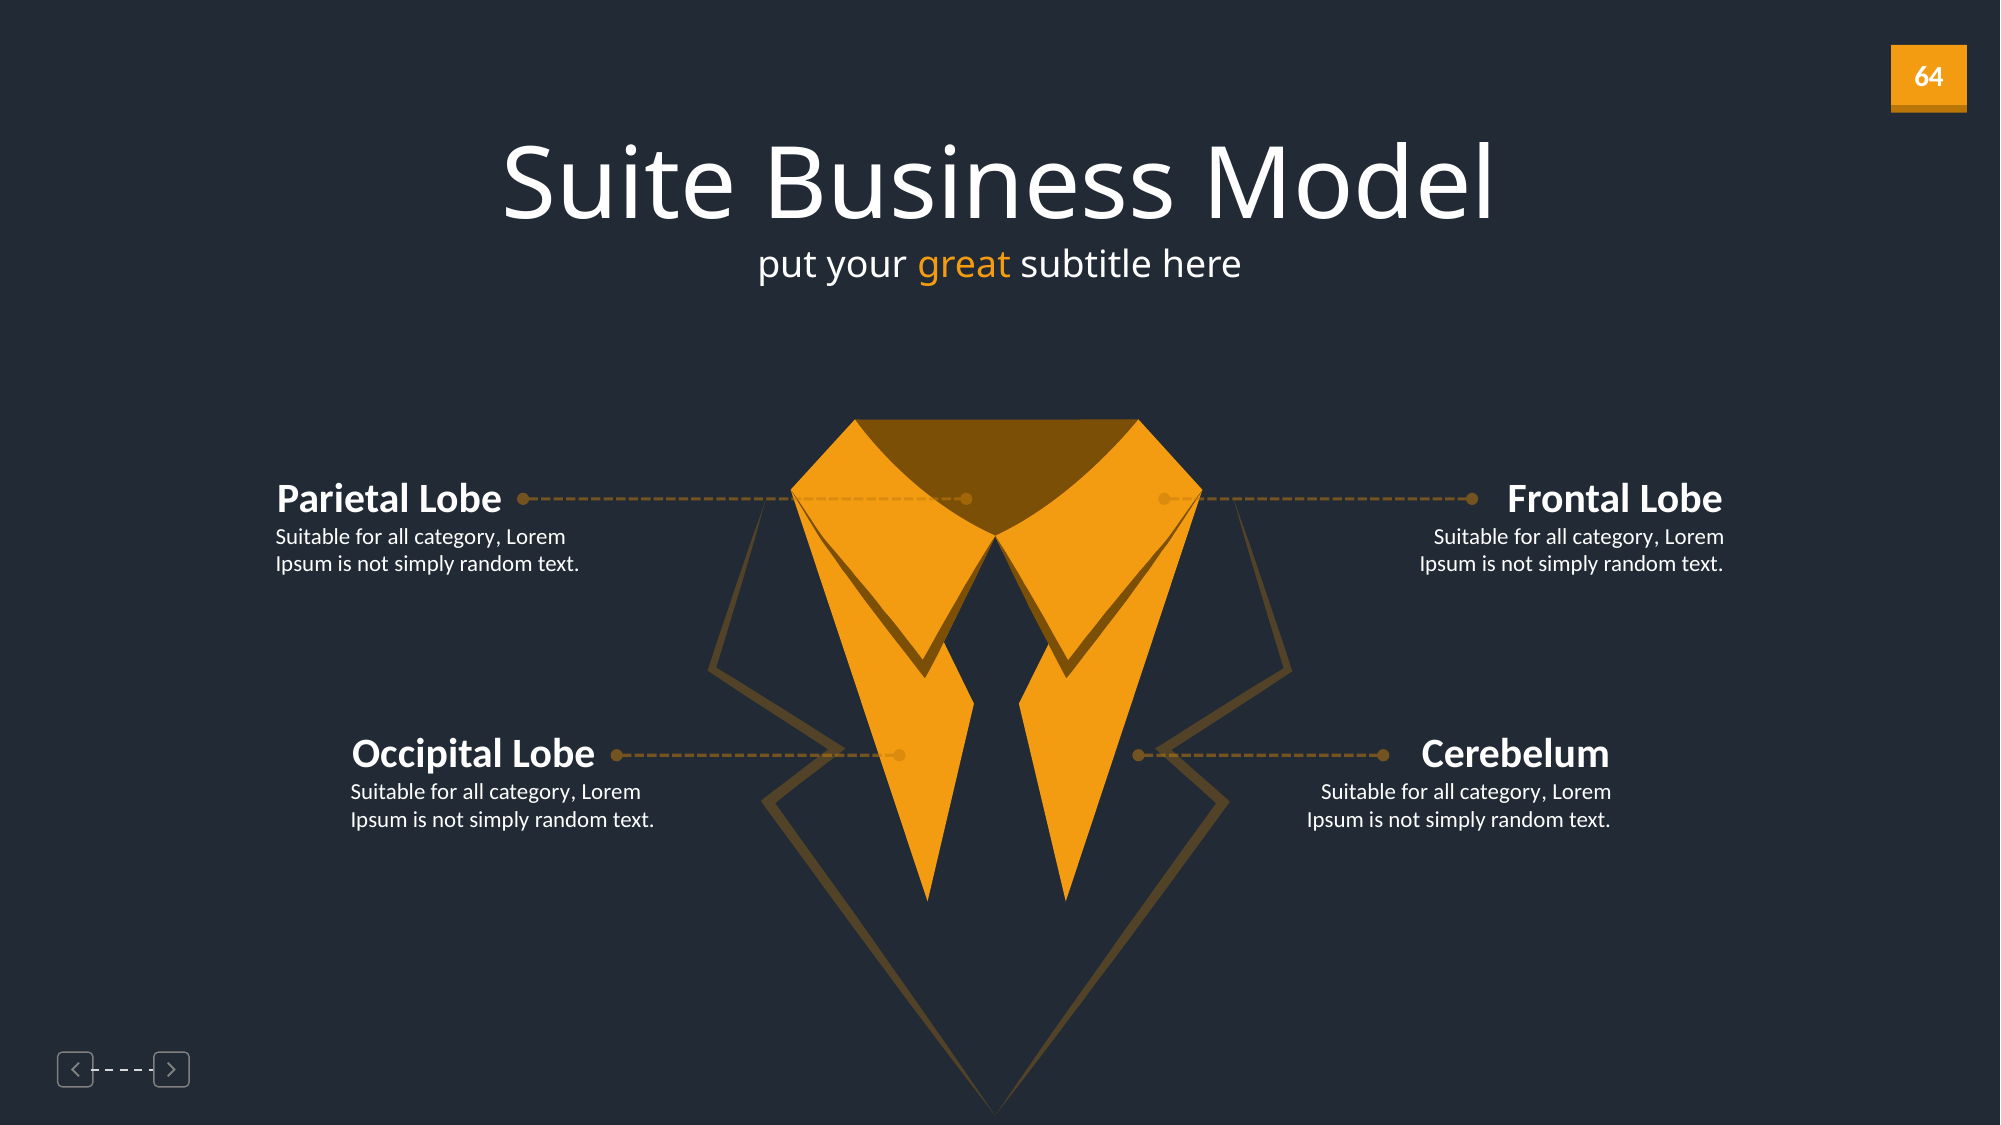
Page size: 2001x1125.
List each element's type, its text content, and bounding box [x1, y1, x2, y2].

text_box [1265, 718, 1627, 841]
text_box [707, 495, 1293, 1116]
text_box [856, 419, 1137, 495]
text_box put your great subtitle here [742, 247, 1258, 293]
text_box [791, 419, 929, 495]
text_box [1060, 419, 1202, 495]
text_box Suite Business Model [486, 111, 1514, 247]
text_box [1377, 463, 1740, 585]
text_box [260, 463, 629, 585]
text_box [335, 718, 677, 841]
